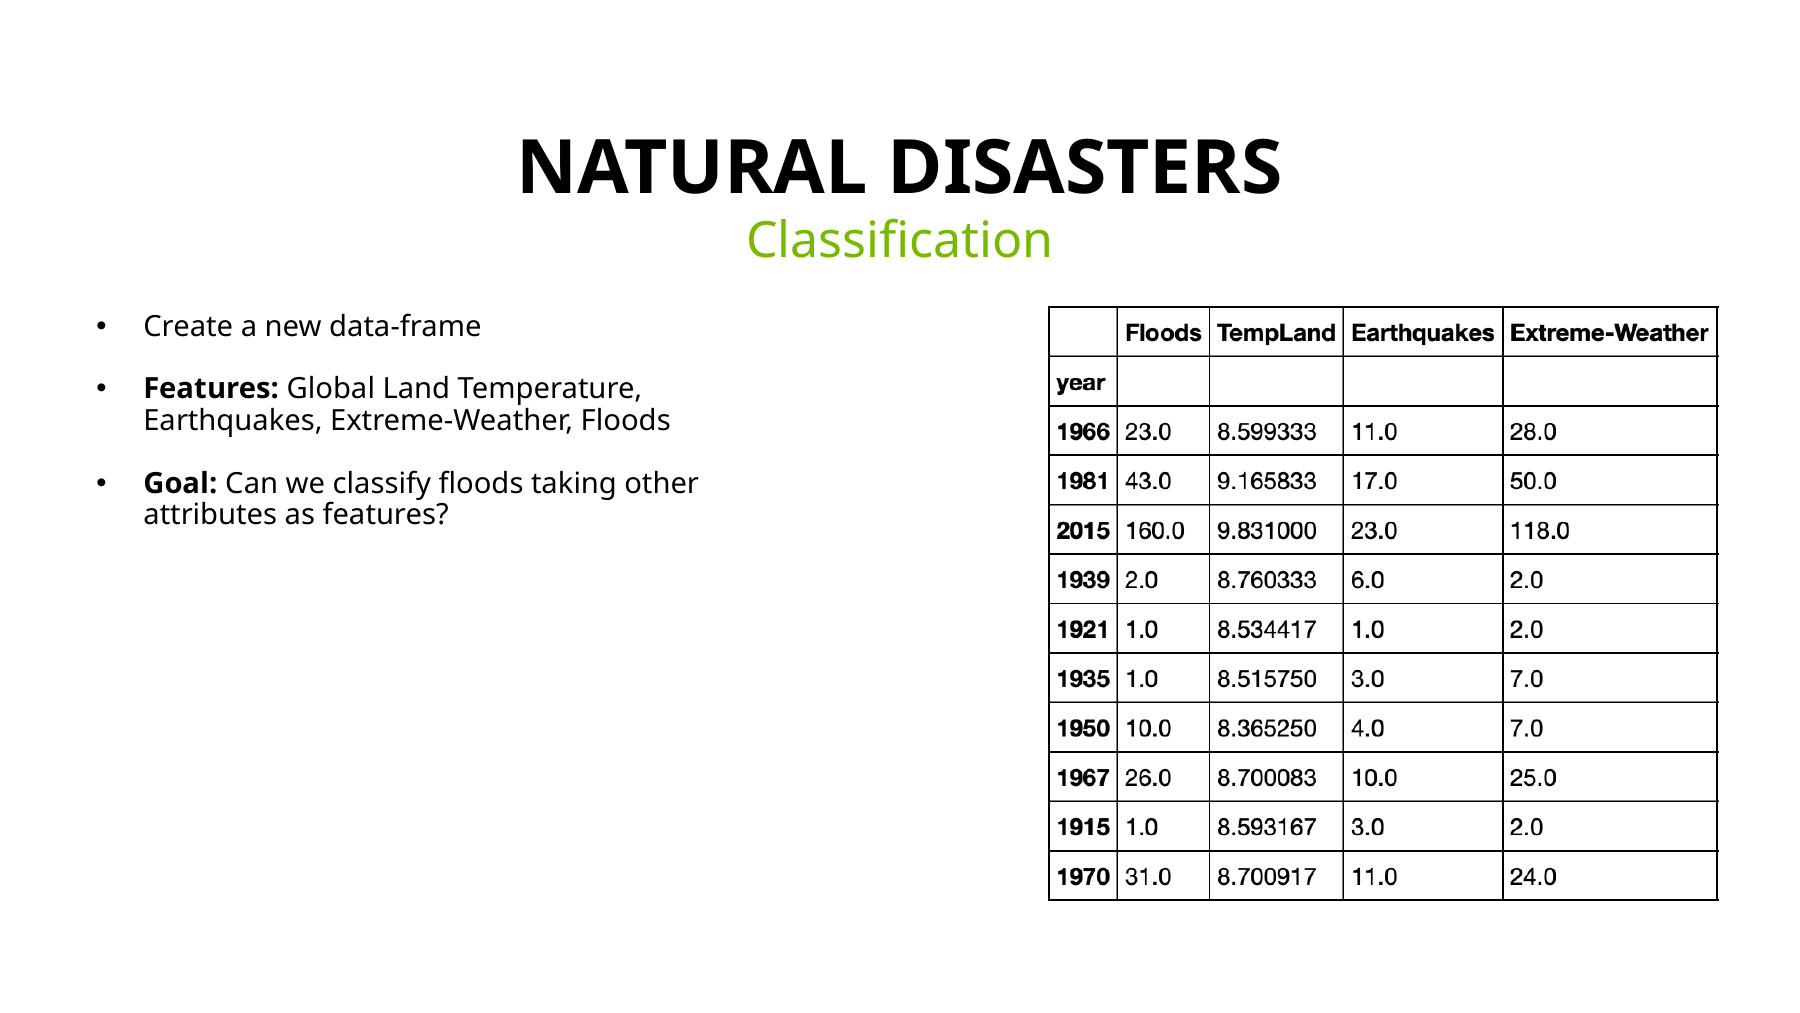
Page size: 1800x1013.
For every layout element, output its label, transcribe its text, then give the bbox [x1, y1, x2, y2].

title Natural disasters [81, 120, 1719, 206]
list Classification [81, 206, 1719, 294]
text_box Create a new data-frame Features: Global Land Temperature, Earthquakes, Extreme-Weather, Floods Goal: Can we classify floods taking other attributes as features? [80, 301, 771, 540]
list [1030, 303, 1719, 910]
